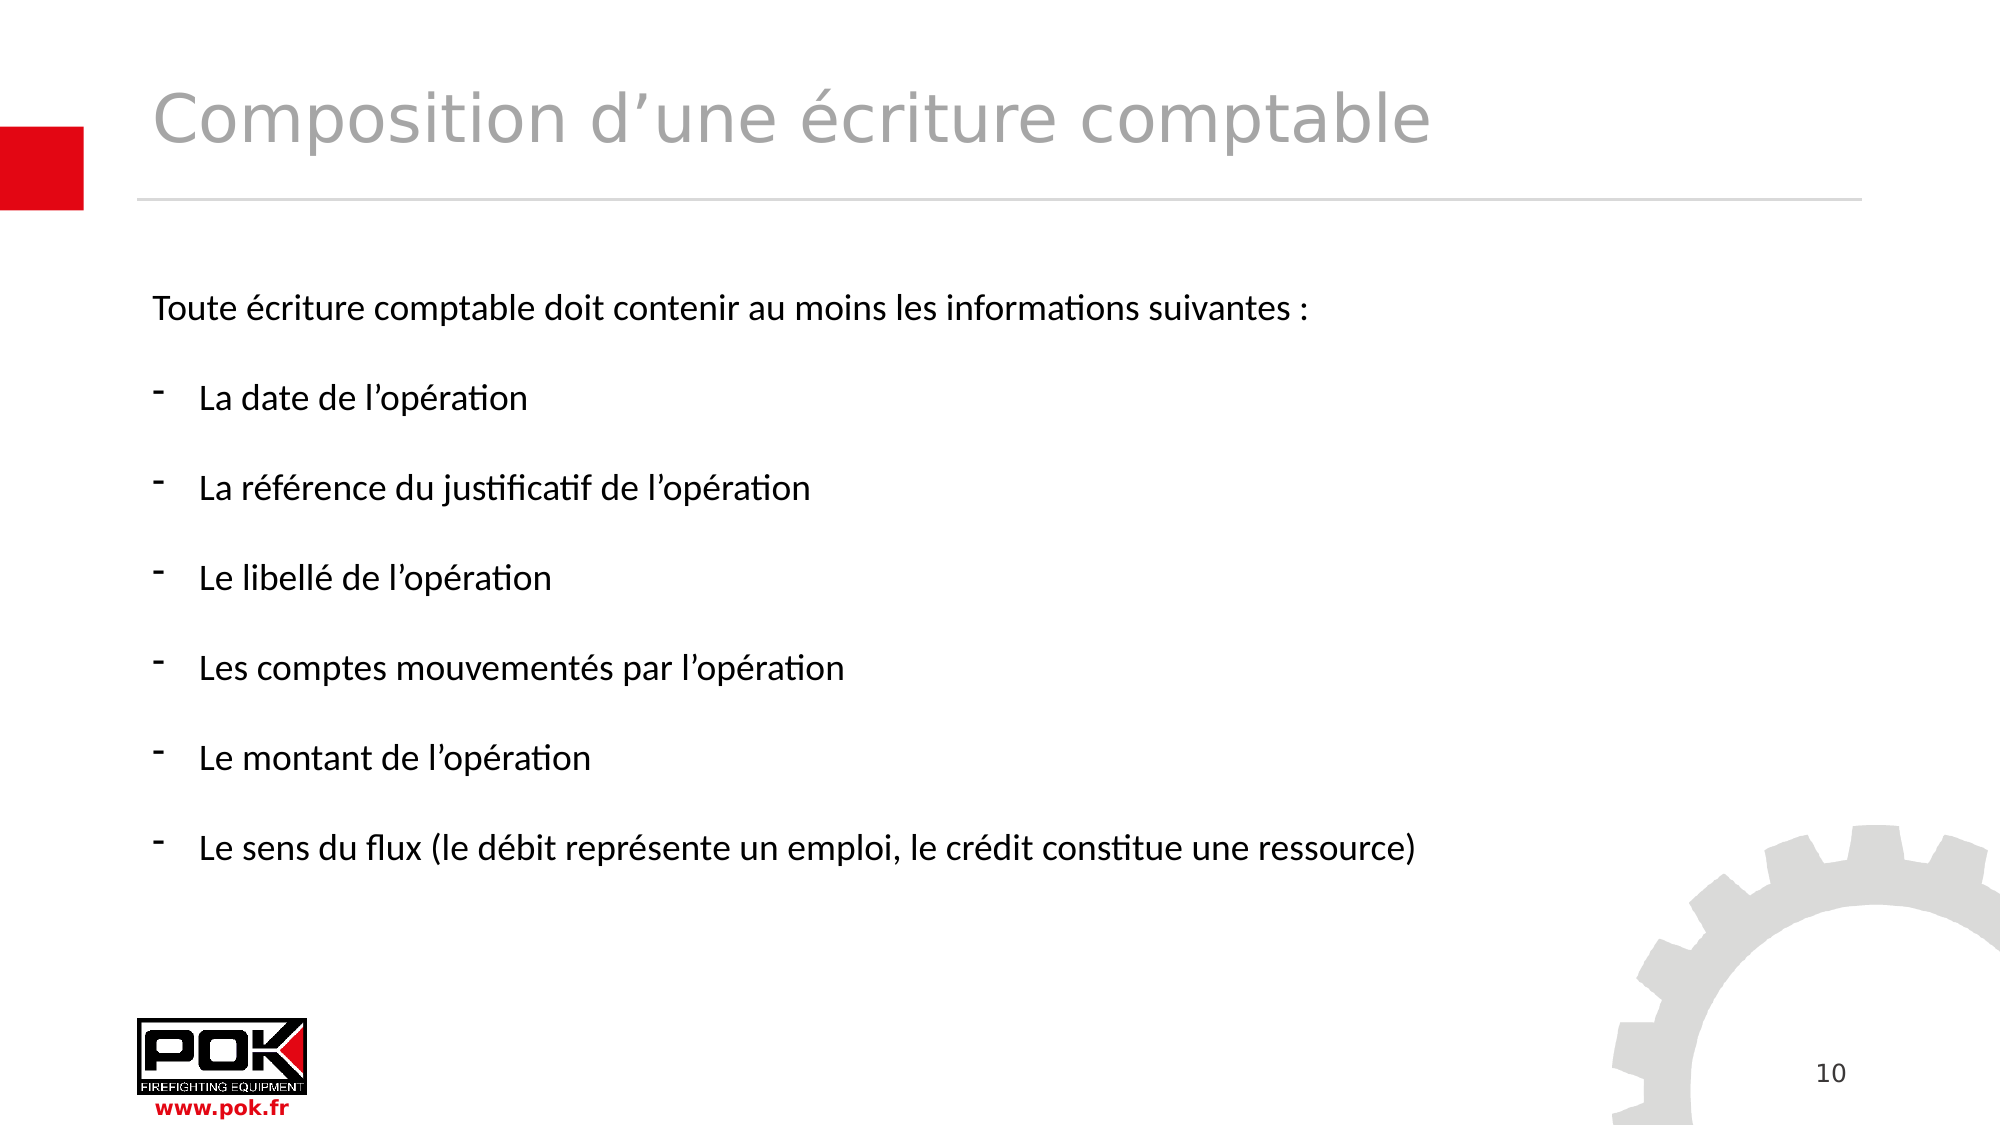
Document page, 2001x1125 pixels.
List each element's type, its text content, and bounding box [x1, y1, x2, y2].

text_box Toute écriture comptable doit contenir au moins les informations suivantes : La date de l’opération La référence du justificatif de l’opération Le libellé de l’opération Les comptes mouvementés par l’opération Le montant de l’opération Le sens du flux (le débit représente un emploi, le crédit constitue une ressource) [137, 275, 1852, 875]
picture [137, 1018, 307, 1095]
title Composition d’une écriture comptable [137, 59, 1863, 182]
slide_number 10 [1412, 1042, 1863, 1103]
picture [1612, 825, 2000, 1125]
